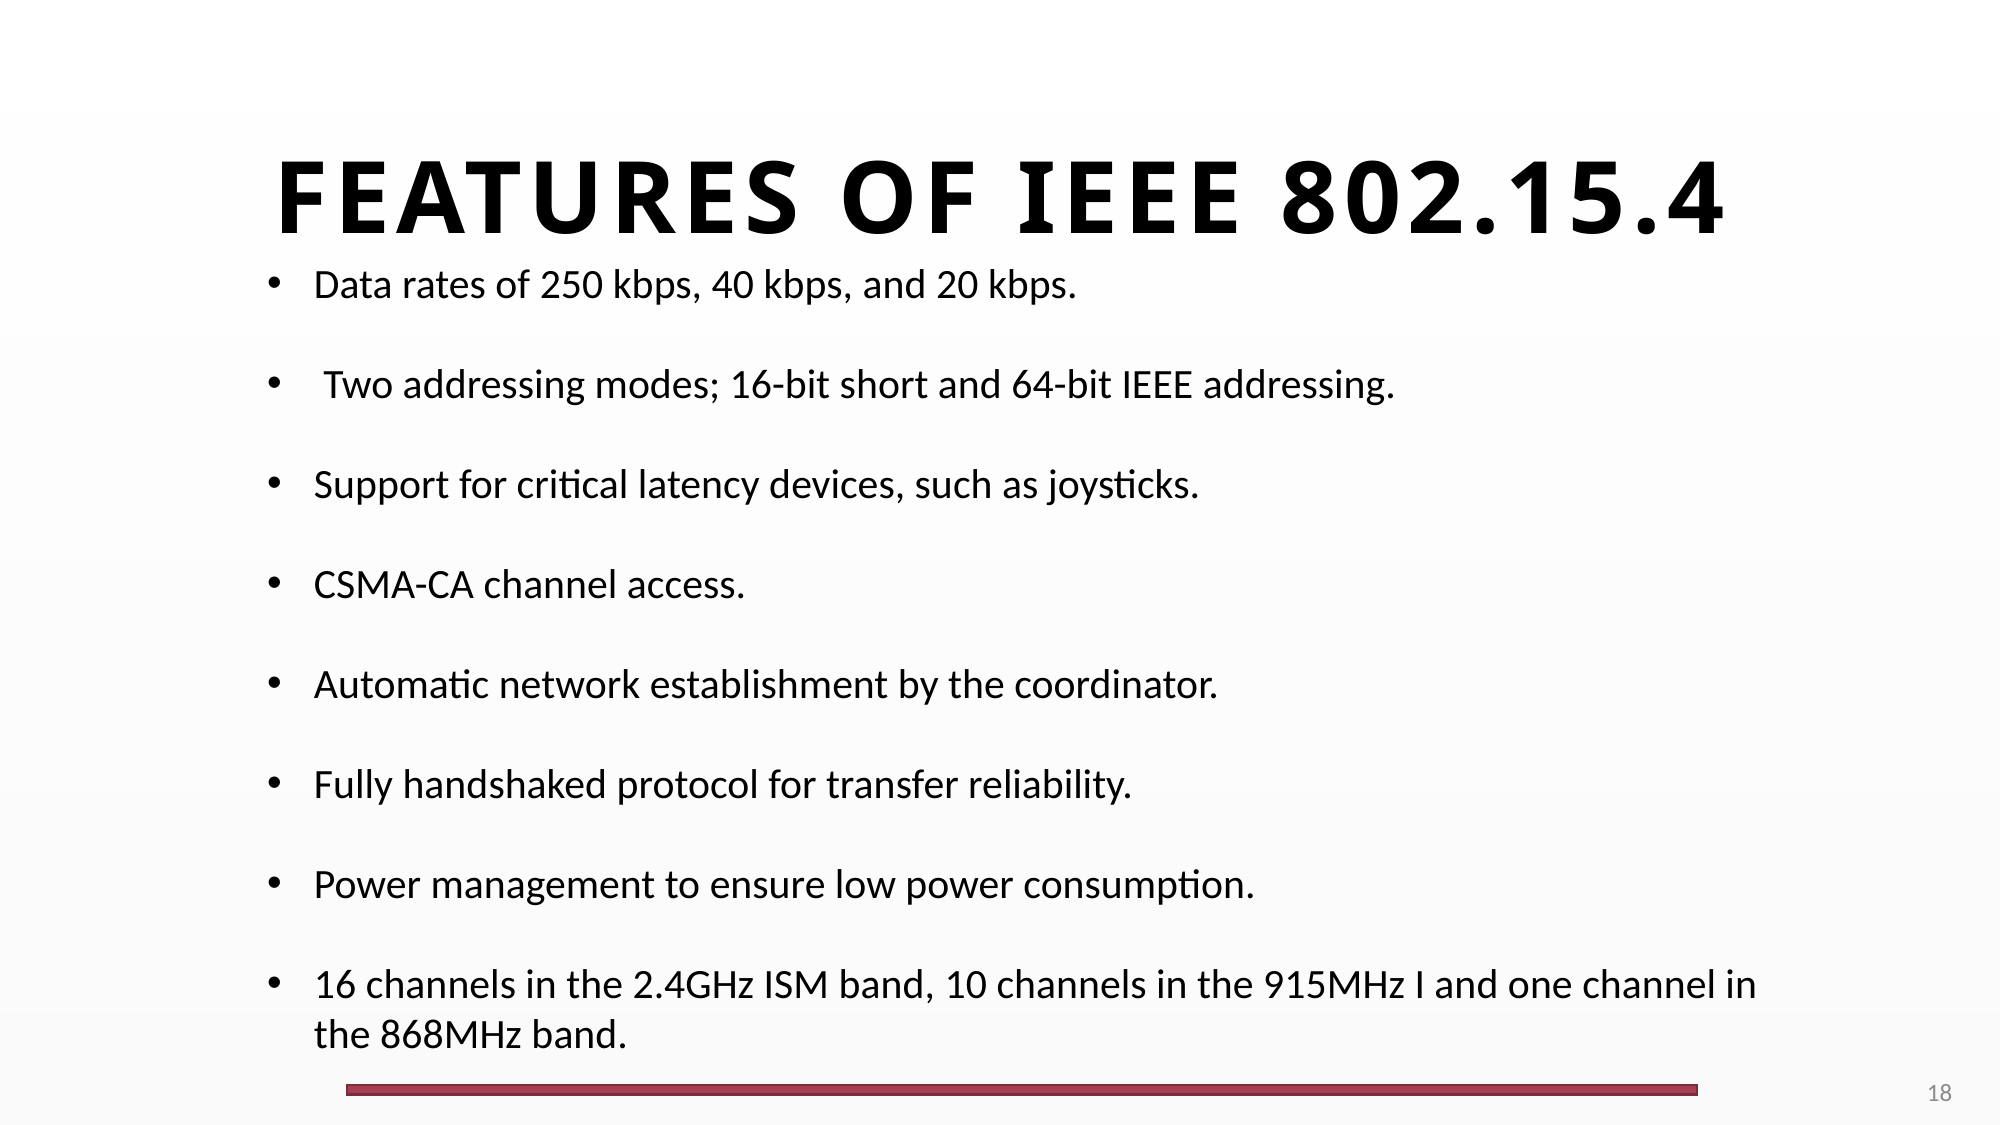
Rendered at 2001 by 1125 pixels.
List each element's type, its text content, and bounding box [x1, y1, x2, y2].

text_box Data rates of 250 kbps, 40 kbps, and 20 kbps. Two addressing modes; 16-bit short and 64-bit IEEE addressing. Support for critical latency devices, such as joysticks. CSMA-CA channel access. Automatic network establishment by the coordinator. Fully handshaked protocol for transfer reliability. Power management to ensure low power consumption. 16 channels in the 2.4GHz ISM band, 10 channels in the 915MHz I and one channel in the 868MHz band. [252, 249, 1793, 1065]
text_box [346, 1084, 1698, 1096]
slide_number 18 [1894, 1061, 1968, 1121]
title Features of ieee 802.15.4 [97, 125, 1903, 262]
